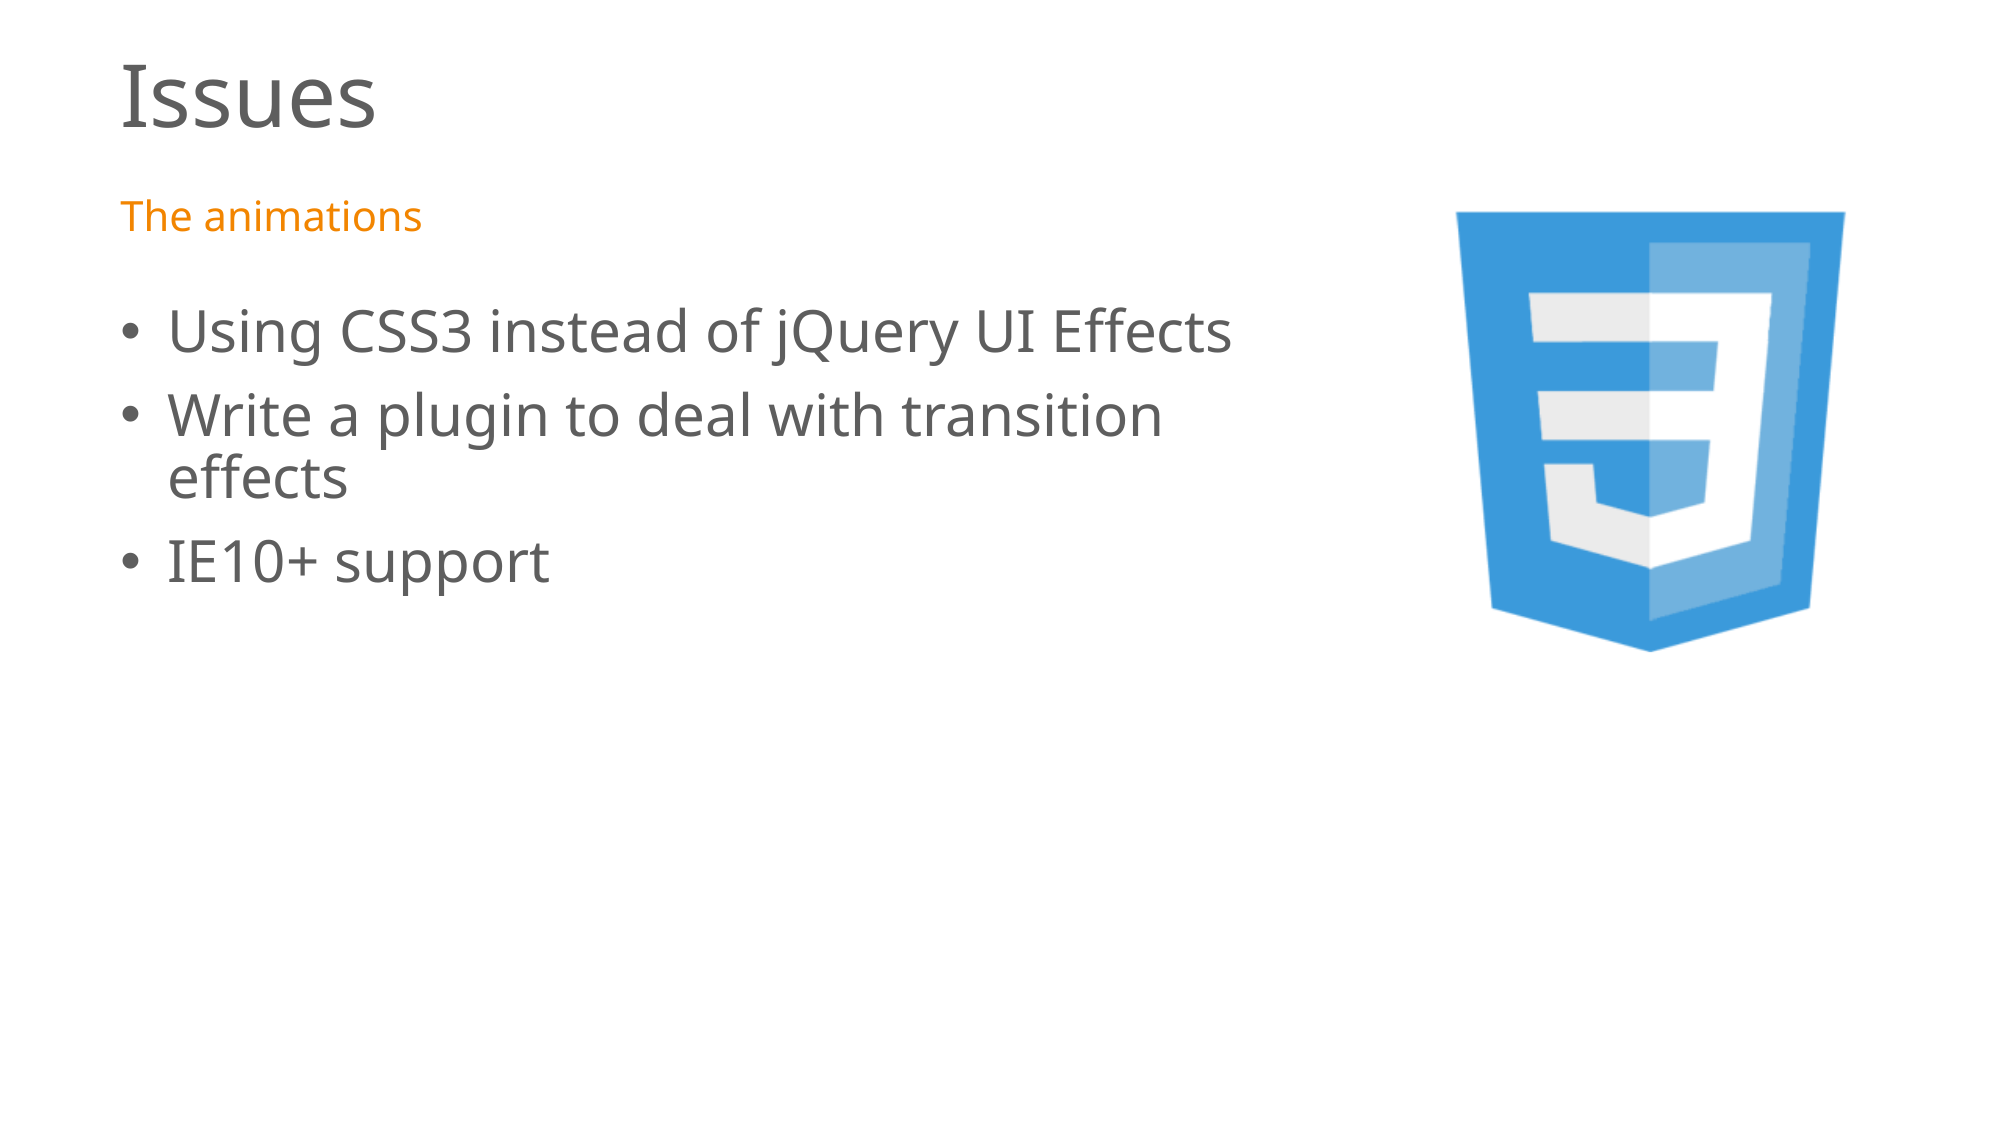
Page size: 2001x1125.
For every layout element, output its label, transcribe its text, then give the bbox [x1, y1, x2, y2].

list The animations [105, 188, 1407, 252]
list Using CSS3 instead of jQuery UI Effects Write a plugin to deal with transition effects IE10+ support [105, 294, 1306, 689]
picture [1407, 188, 1895, 676]
title Issues [105, 45, 1895, 155]
